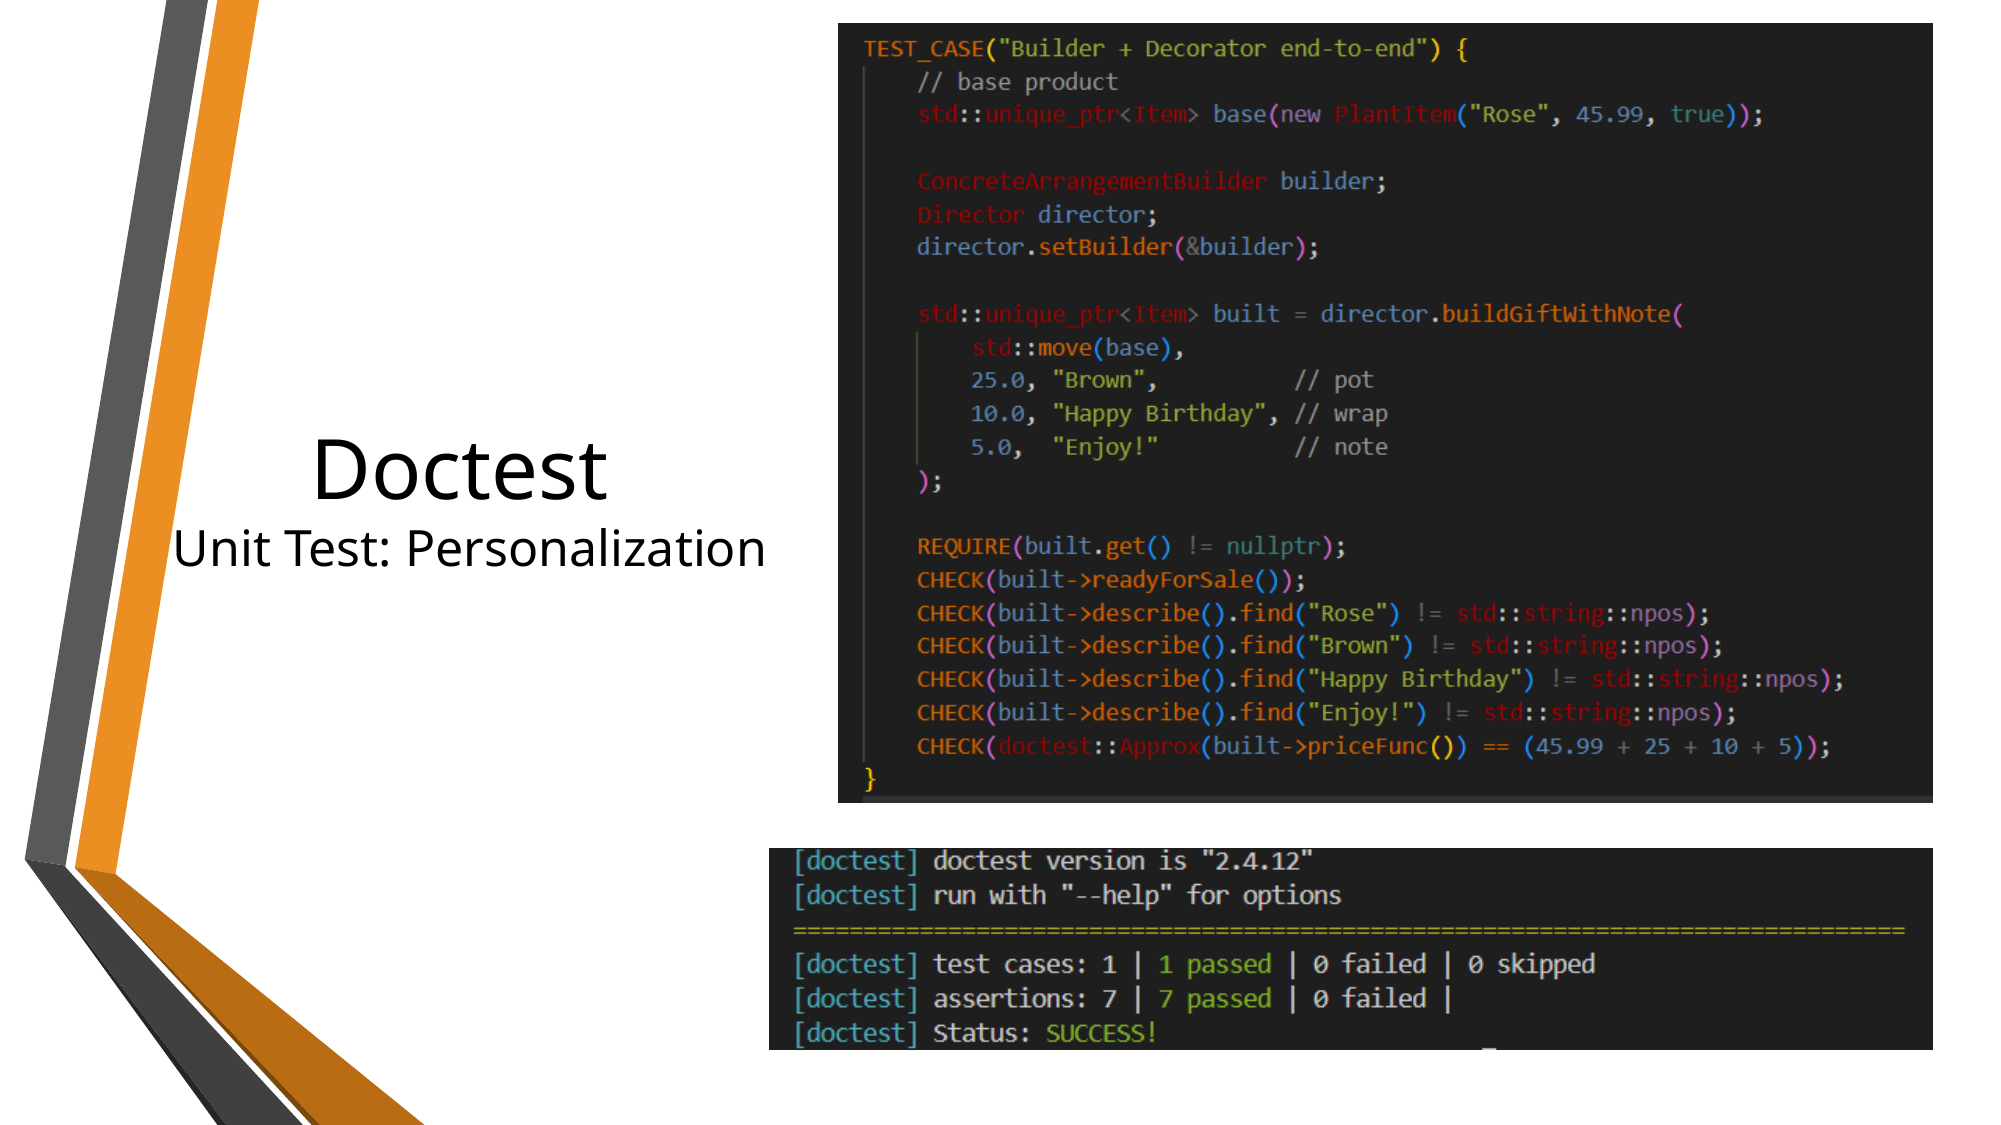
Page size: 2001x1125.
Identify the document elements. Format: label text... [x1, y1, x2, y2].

picture [838, 22, 1933, 803]
title Doctest Unit Test: Personalization [67, 300, 838, 692]
picture [769, 848, 1933, 1051]
